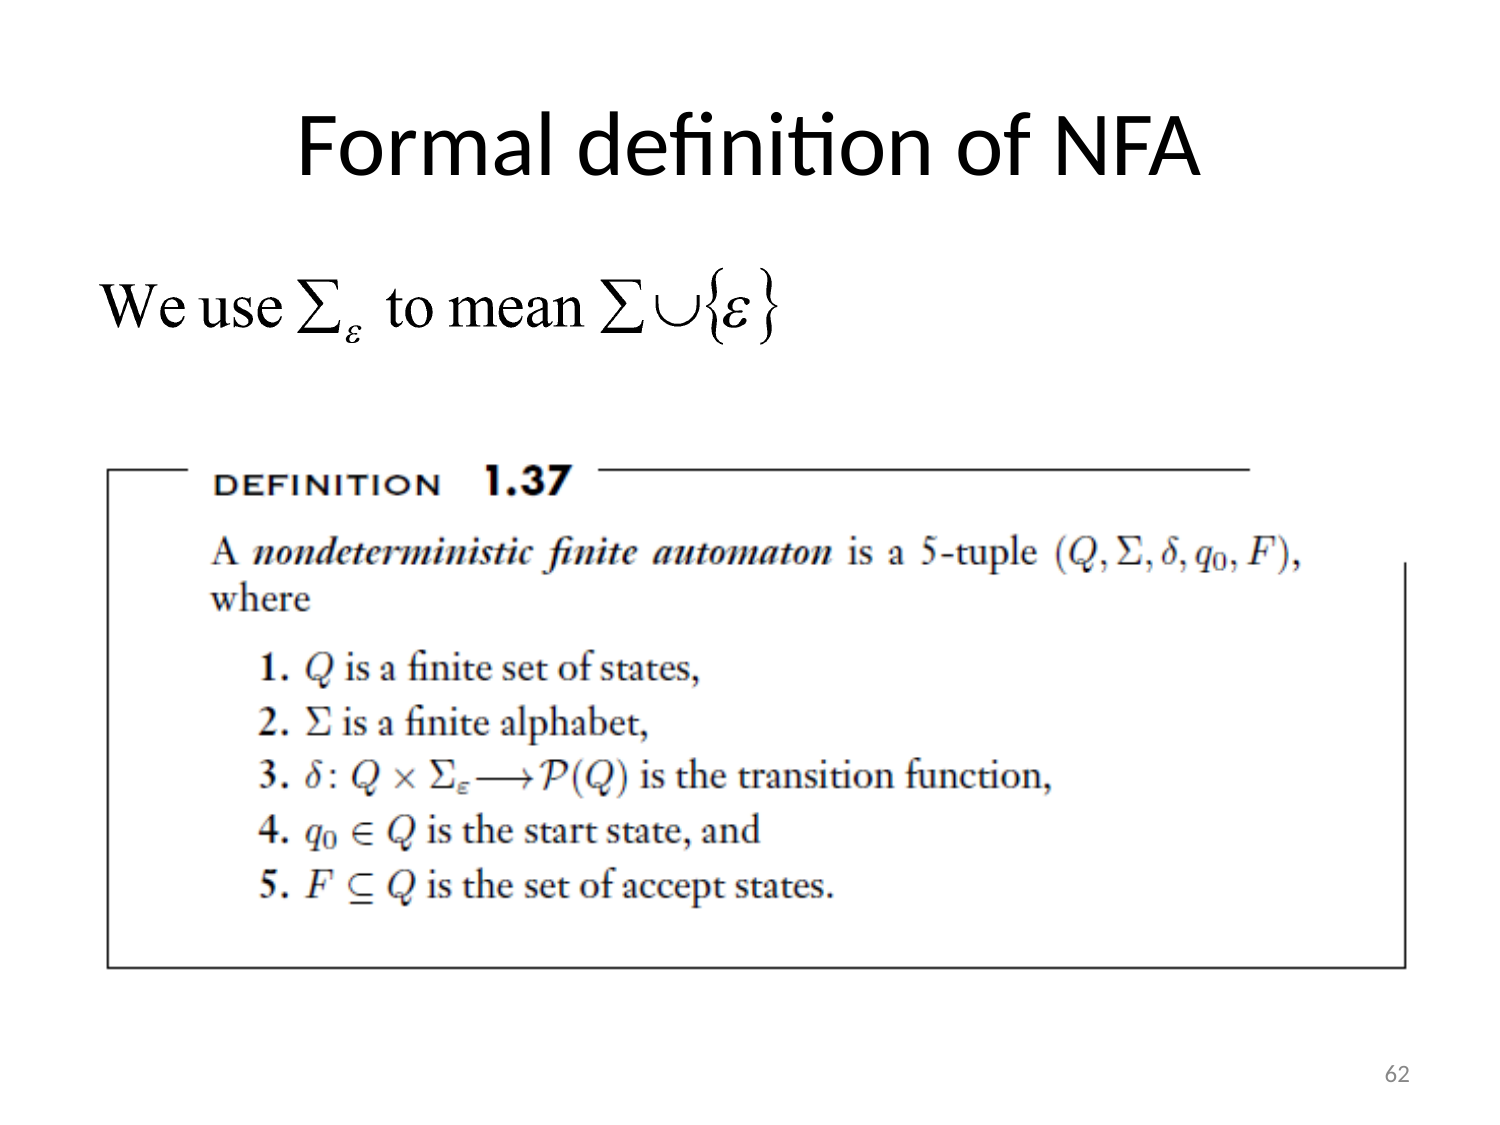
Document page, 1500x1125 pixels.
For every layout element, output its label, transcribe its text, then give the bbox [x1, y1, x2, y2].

picture [87, 262, 1424, 1001]
slide_number ‹#› [1074, 1042, 1425, 1103]
title Formal definition of NFA [75, 45, 1425, 233]
